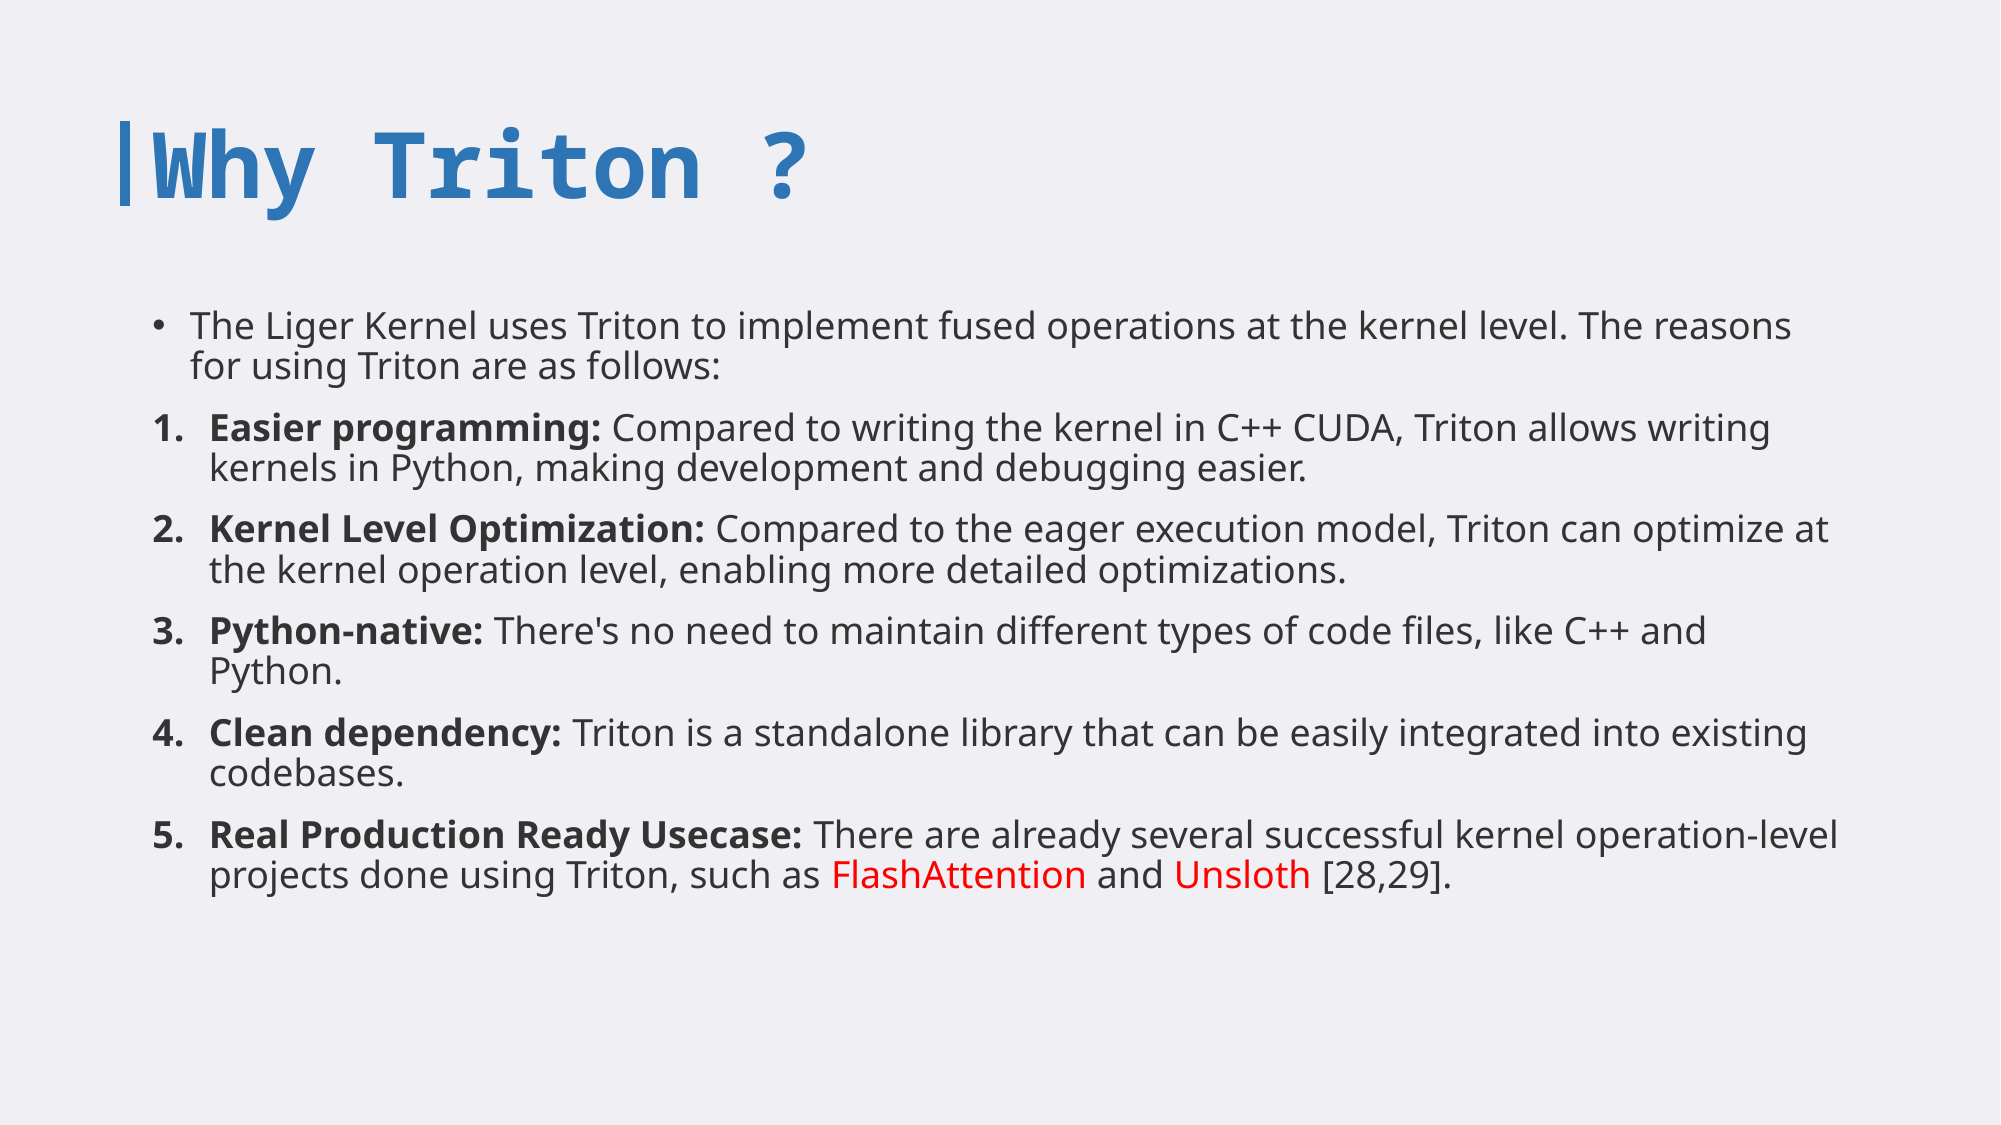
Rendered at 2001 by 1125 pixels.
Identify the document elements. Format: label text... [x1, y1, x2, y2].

title Why Triton ? [137, 59, 1863, 278]
list The Liger Kernel uses Triton to implement fused operations at the kernel level. The reasons for using Triton are as follows: Easier programming: Compared to writing the kernel in C++ CUDA, Triton allows writing kernels in Python, making development and debugging easier. Kernel Level Optimization: Compared to the eager execution model, Triton can optimize at the kernel operation level, enabling more detailed optimizations. Python-native: There's no need to maintain different types of code files, like C++ and Python. Clean dependency: Triton is a standalone library that can be easily integrated into existing codebases. Real Production Ready Usecase: There are already several successful kernel operation-level projects done using Triton, such as FlashAttention and Unsloth [28,29]. [137, 299, 1863, 1014]
